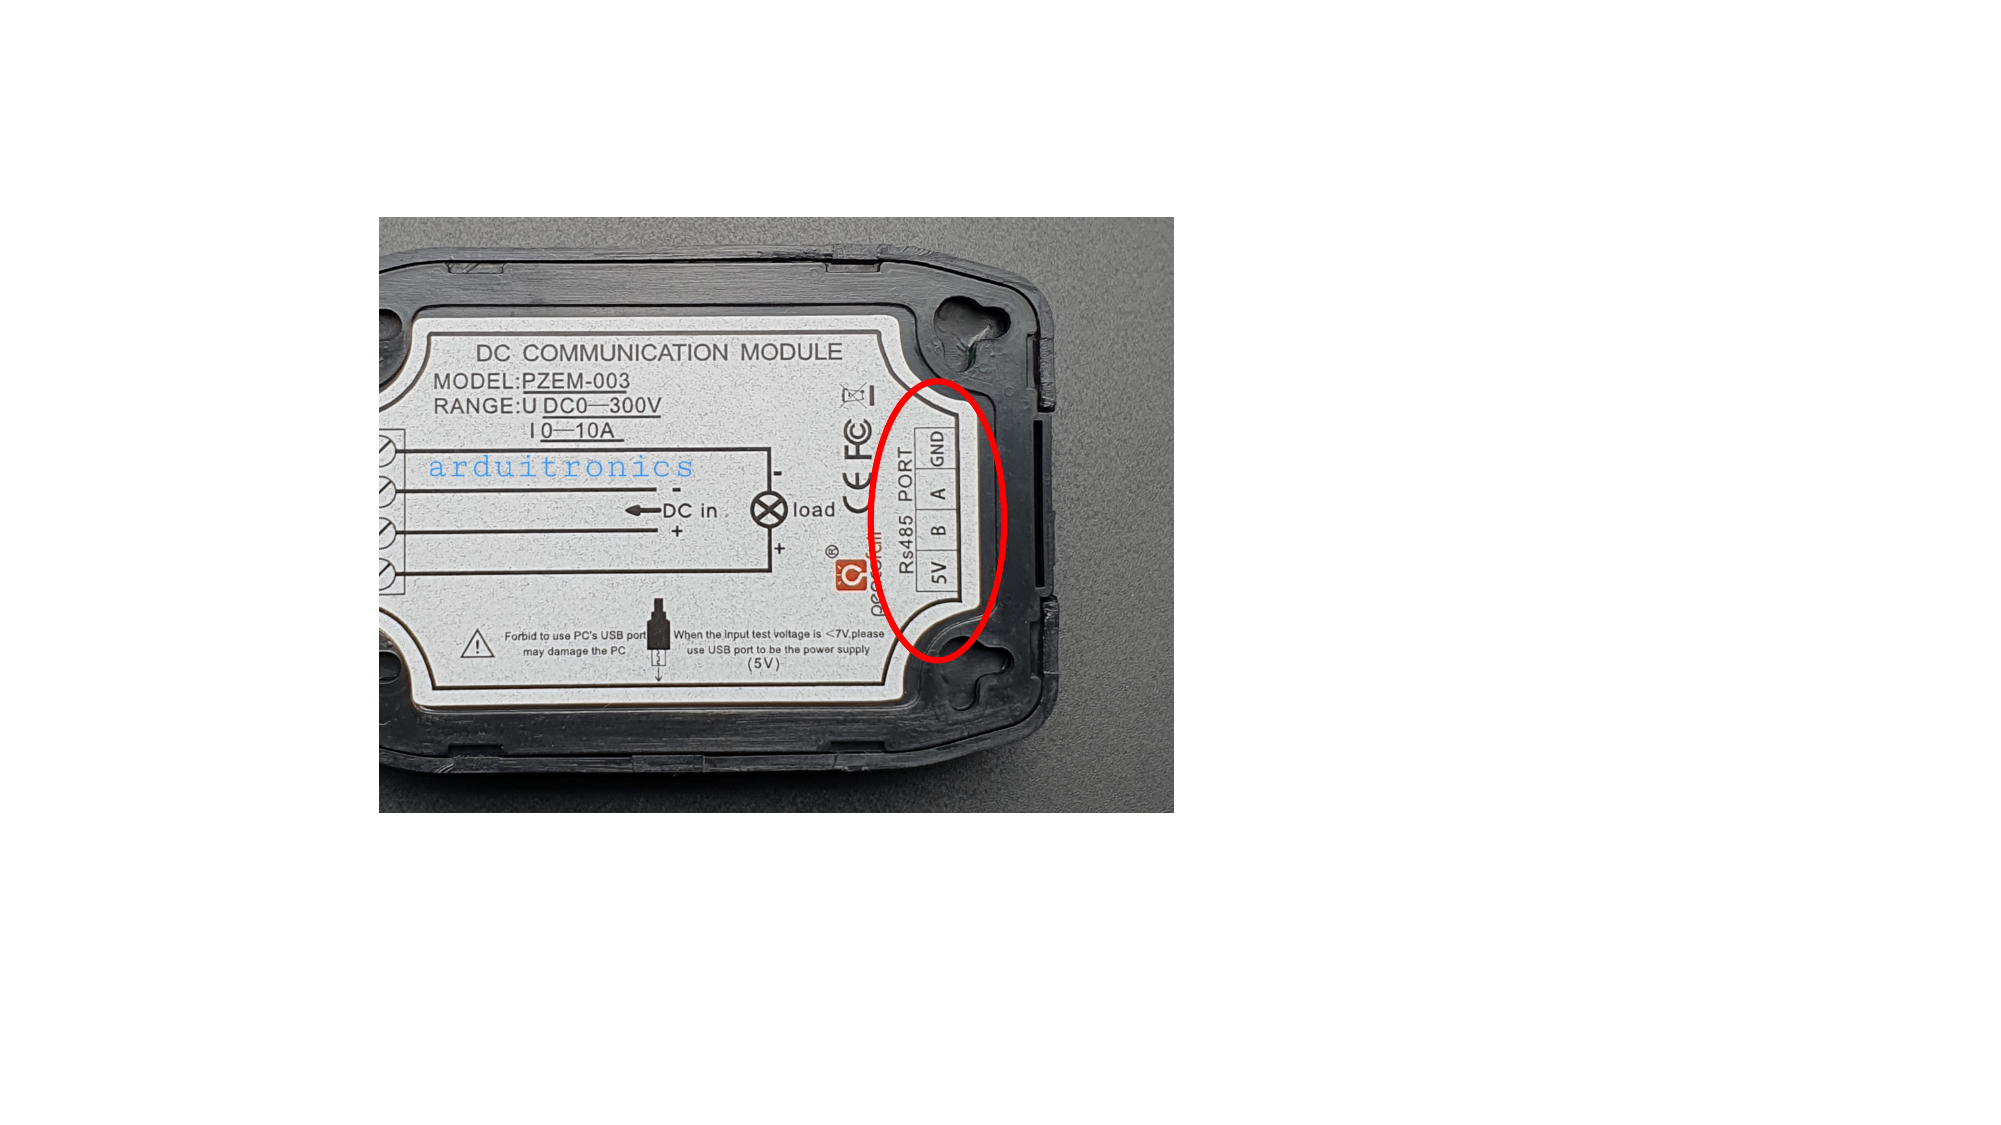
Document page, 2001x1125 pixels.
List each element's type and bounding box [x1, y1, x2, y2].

text_box [379, 217, 1174, 813]
